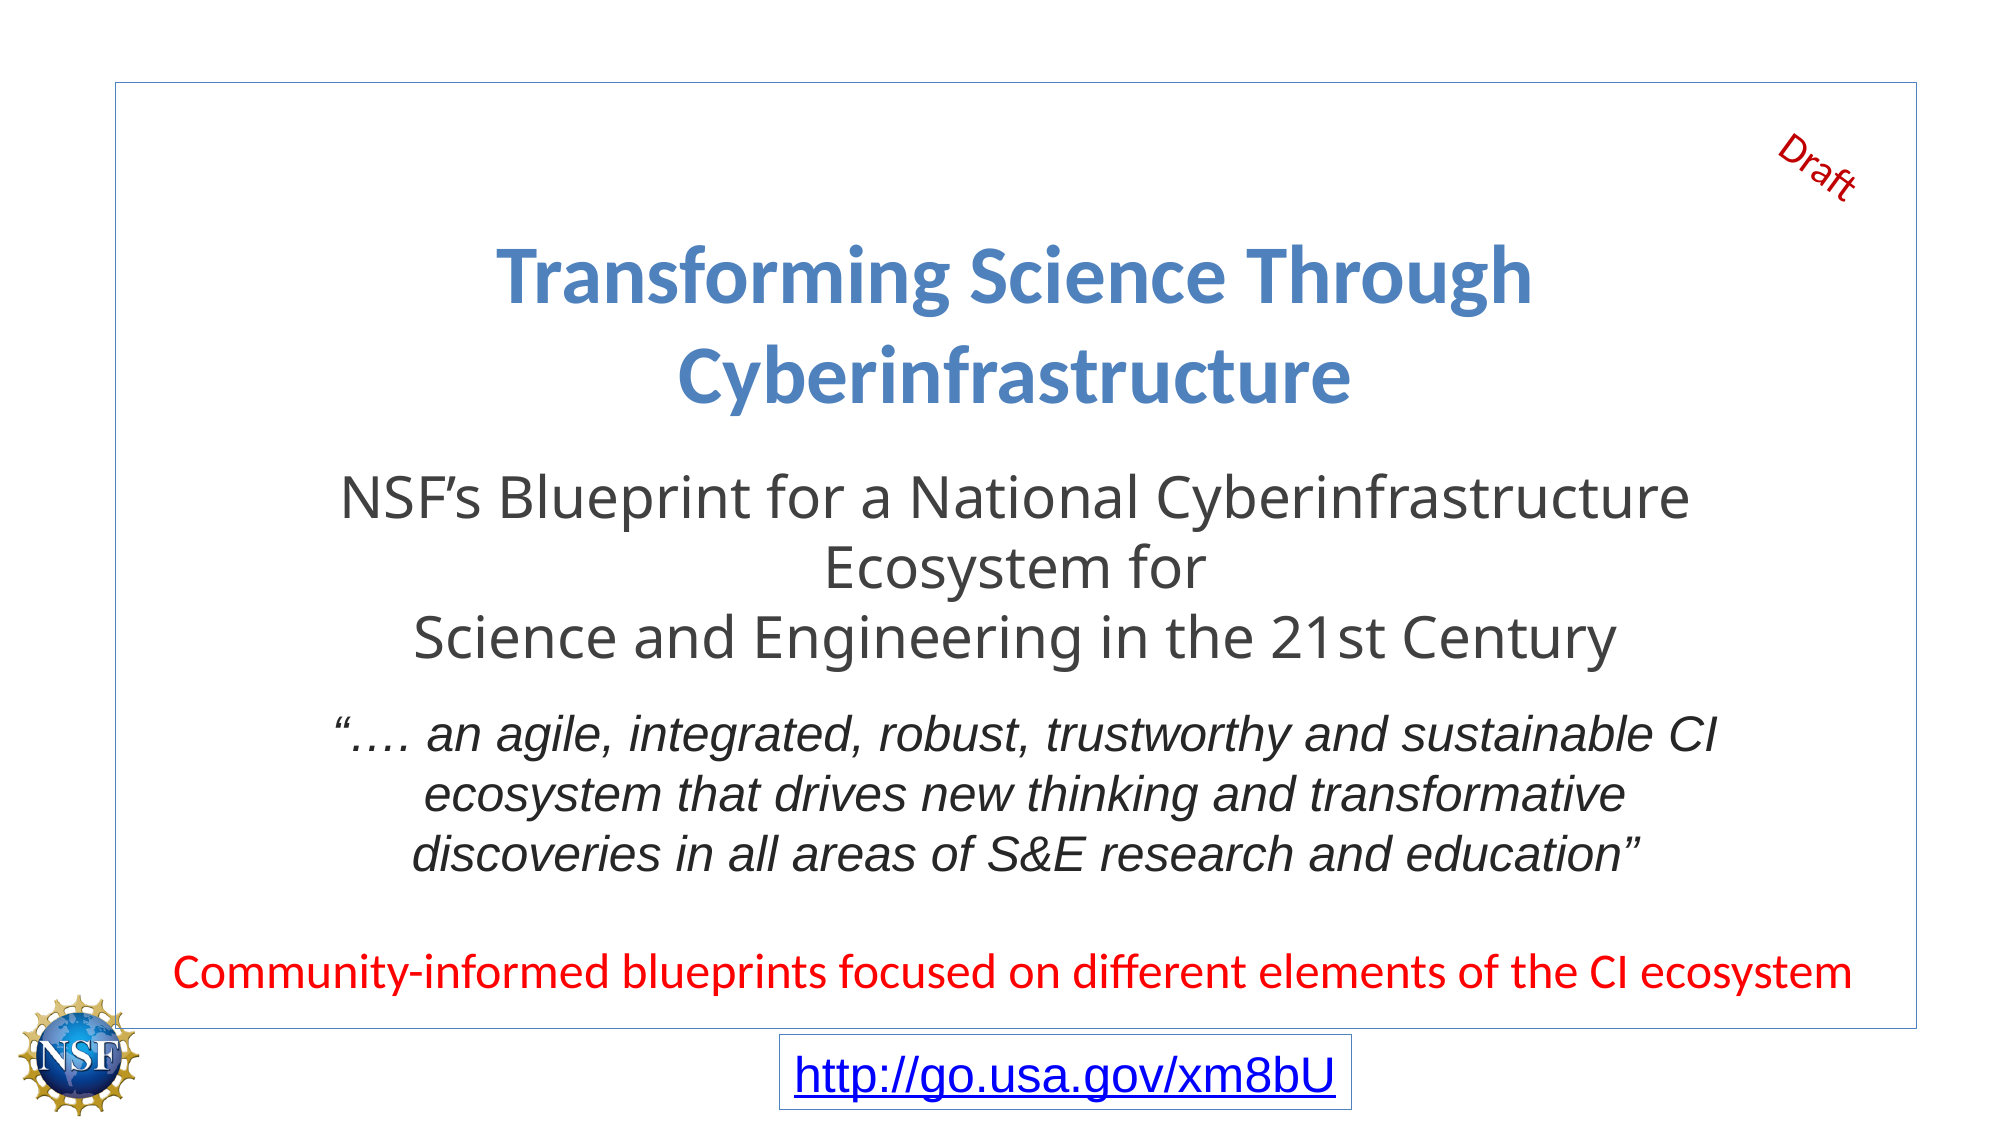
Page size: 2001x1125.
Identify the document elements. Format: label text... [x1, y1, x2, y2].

text_box http://go.usa.gov/xm8bU [779, 1034, 1352, 1110]
text_box [113, 81, 1919, 1031]
text_box Community-informed blueprints focused on different elements of the CI ecosystem [157, 931, 1871, 1006]
picture [16, 992, 141, 1118]
